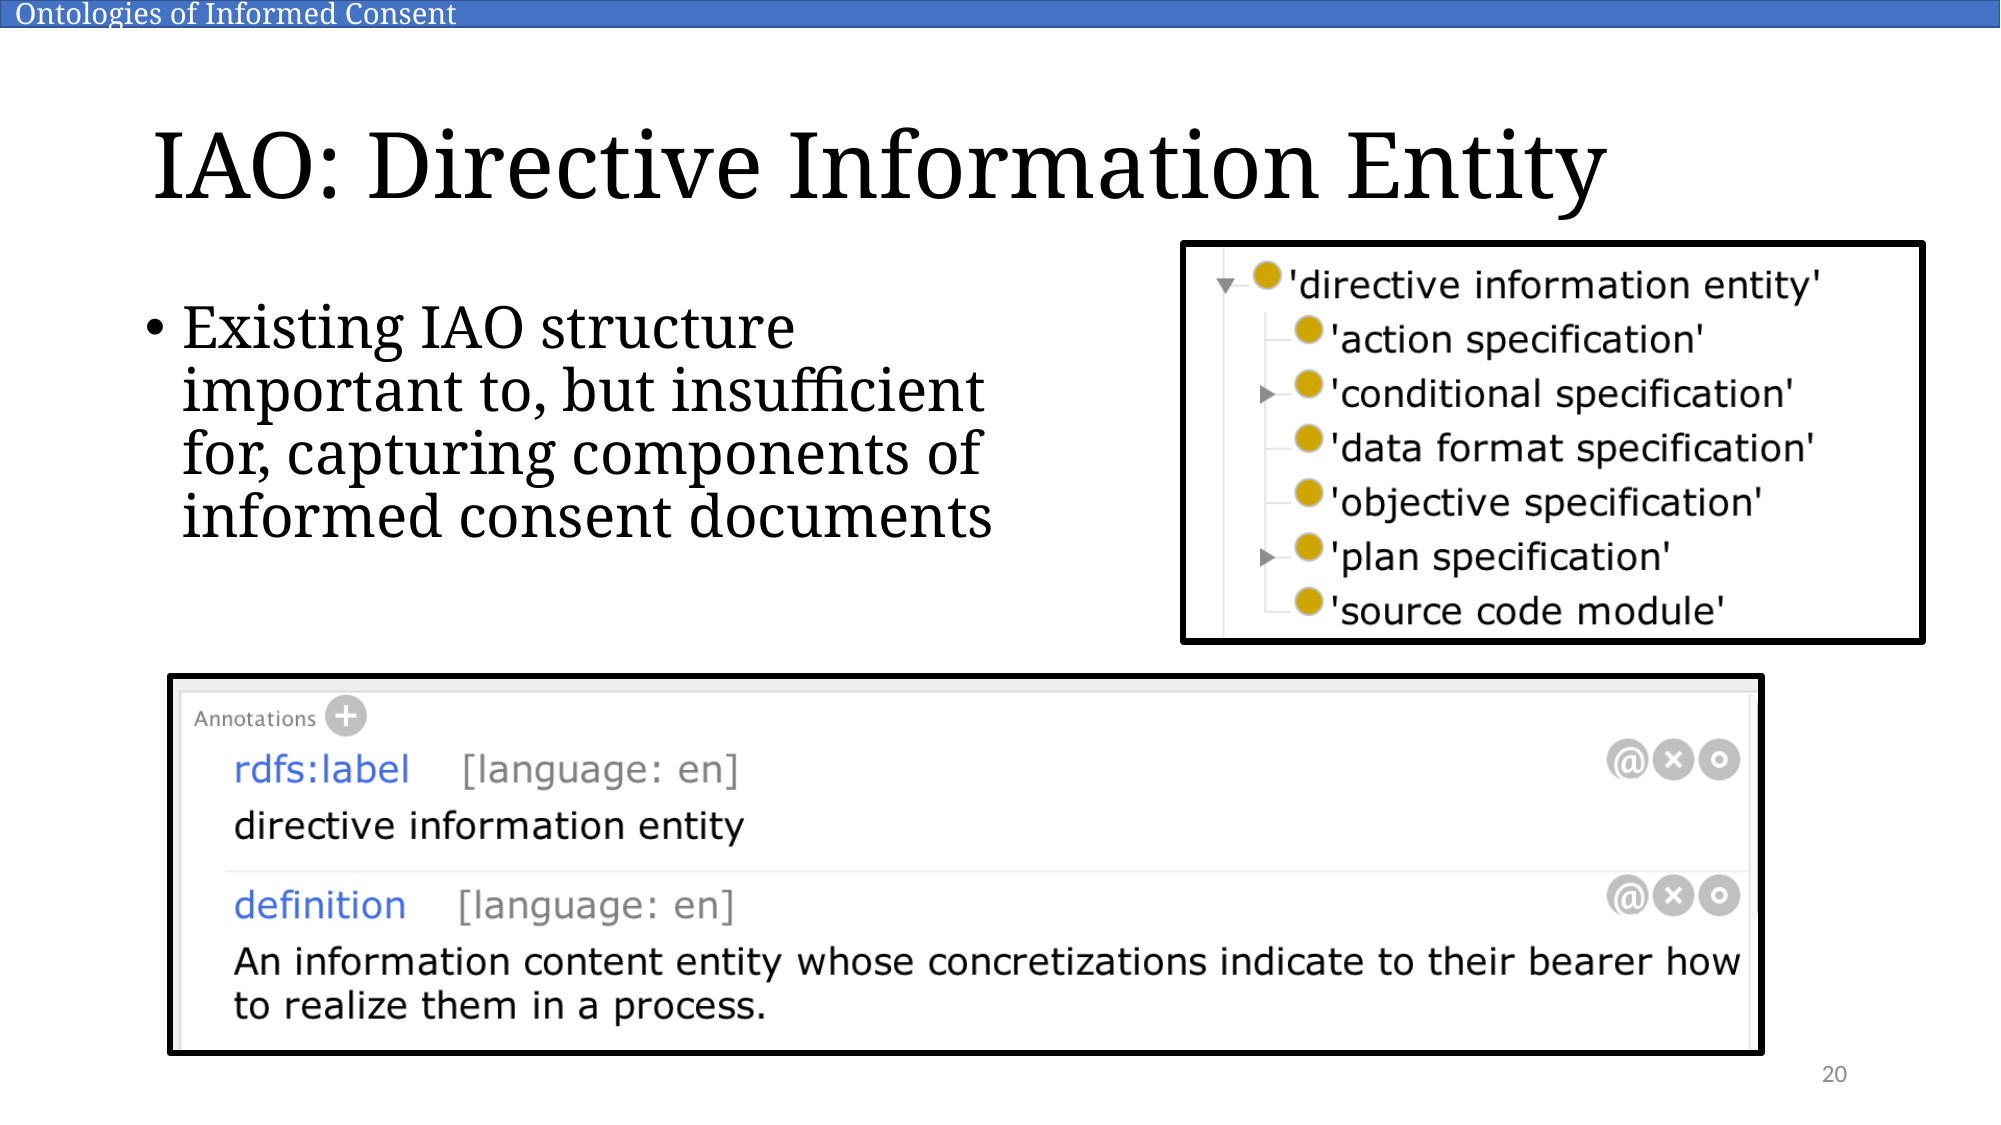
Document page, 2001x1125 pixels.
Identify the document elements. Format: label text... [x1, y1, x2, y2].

picture [172, 678, 1759, 1050]
list Existing IAO structure important to, but insufficient for, capturing components of informed consent documents [54, 291, 1055, 561]
text_box Ontologies of Informed Consent [0, 0, 2000, 28]
title IAO: Directive Information Entity [137, 59, 1863, 278]
slide_number 20 [1412, 1042, 1863, 1103]
picture [1186, 246, 1920, 639]
